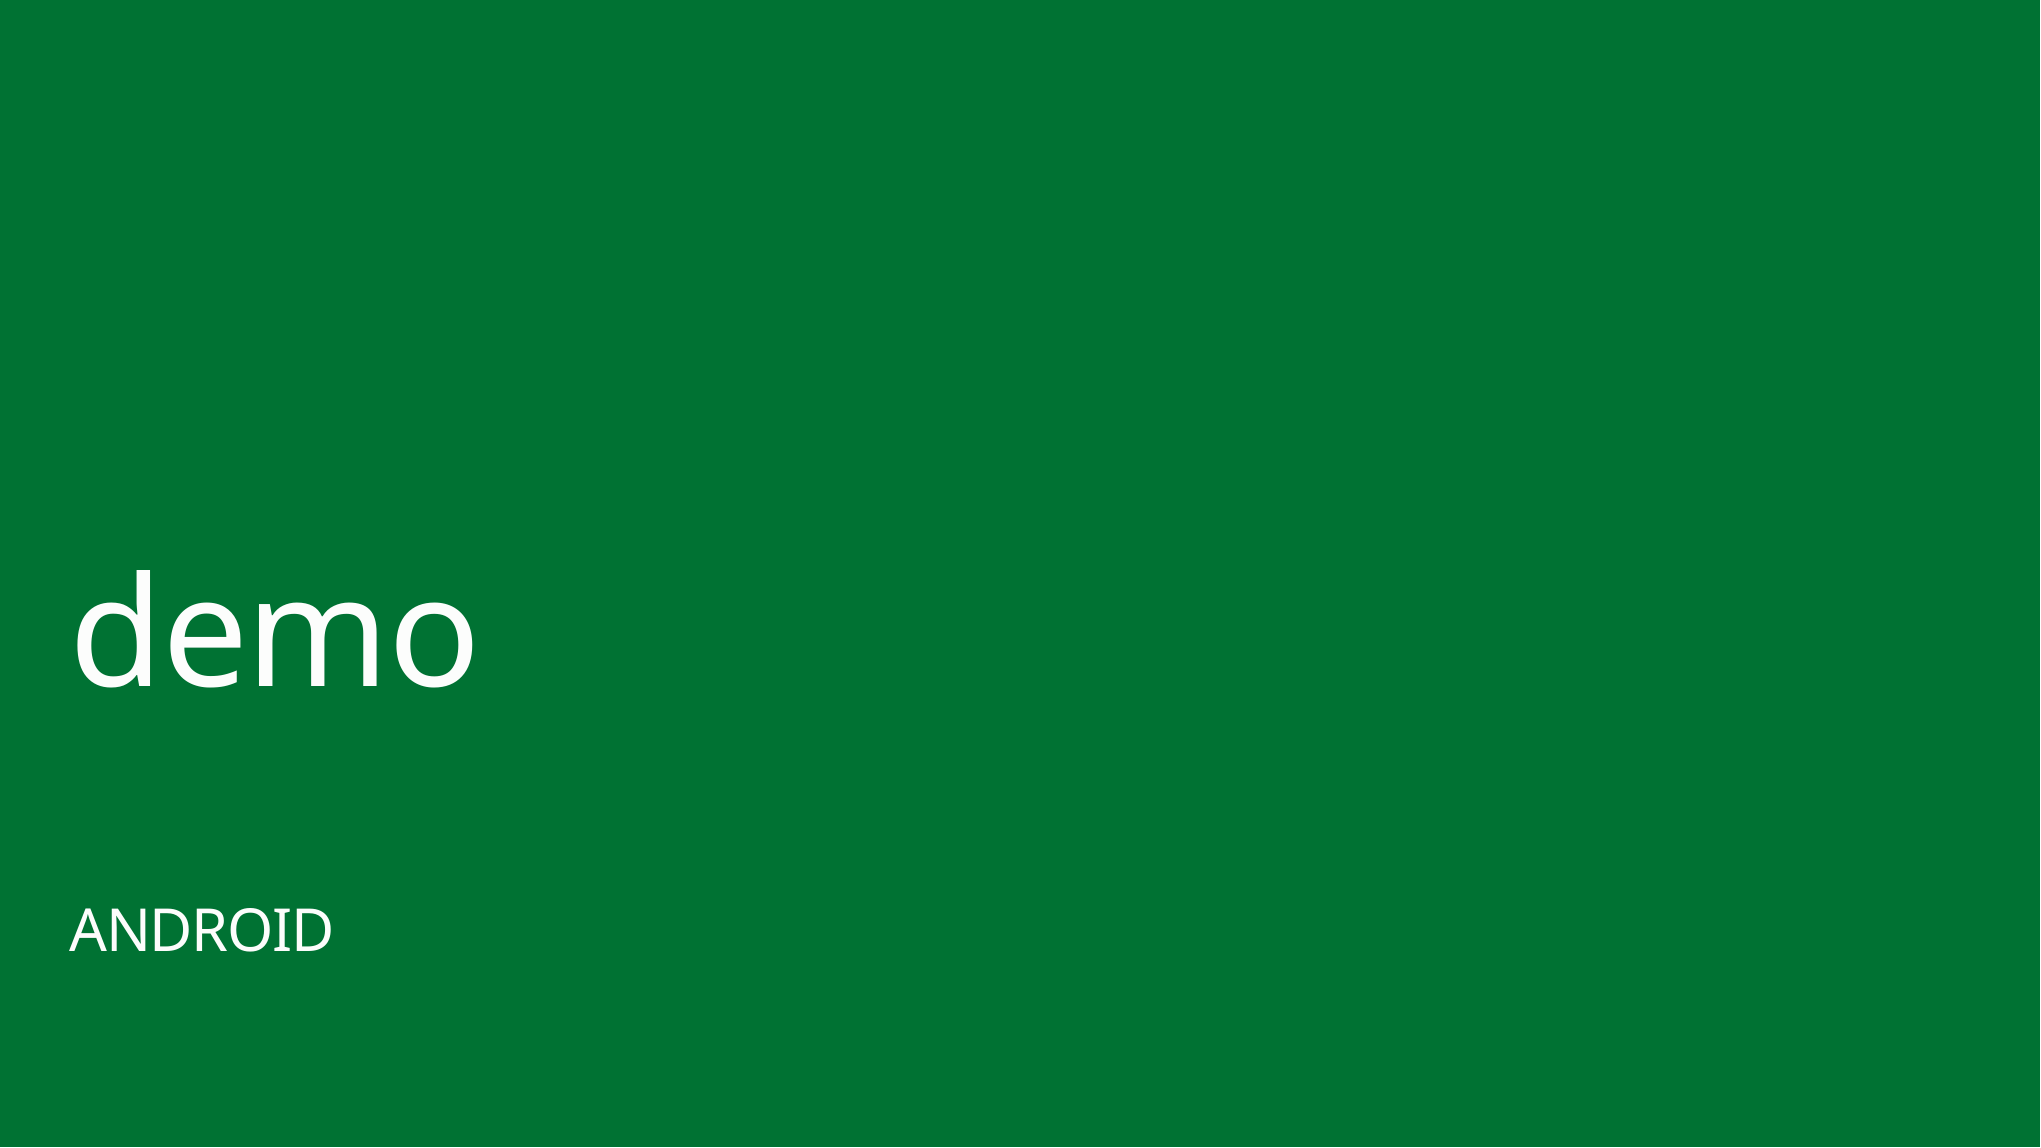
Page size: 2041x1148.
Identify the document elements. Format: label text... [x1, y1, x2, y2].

subtitle ANDROID [69, 798, 1825, 1067]
list demo [69, 521, 1864, 754]
